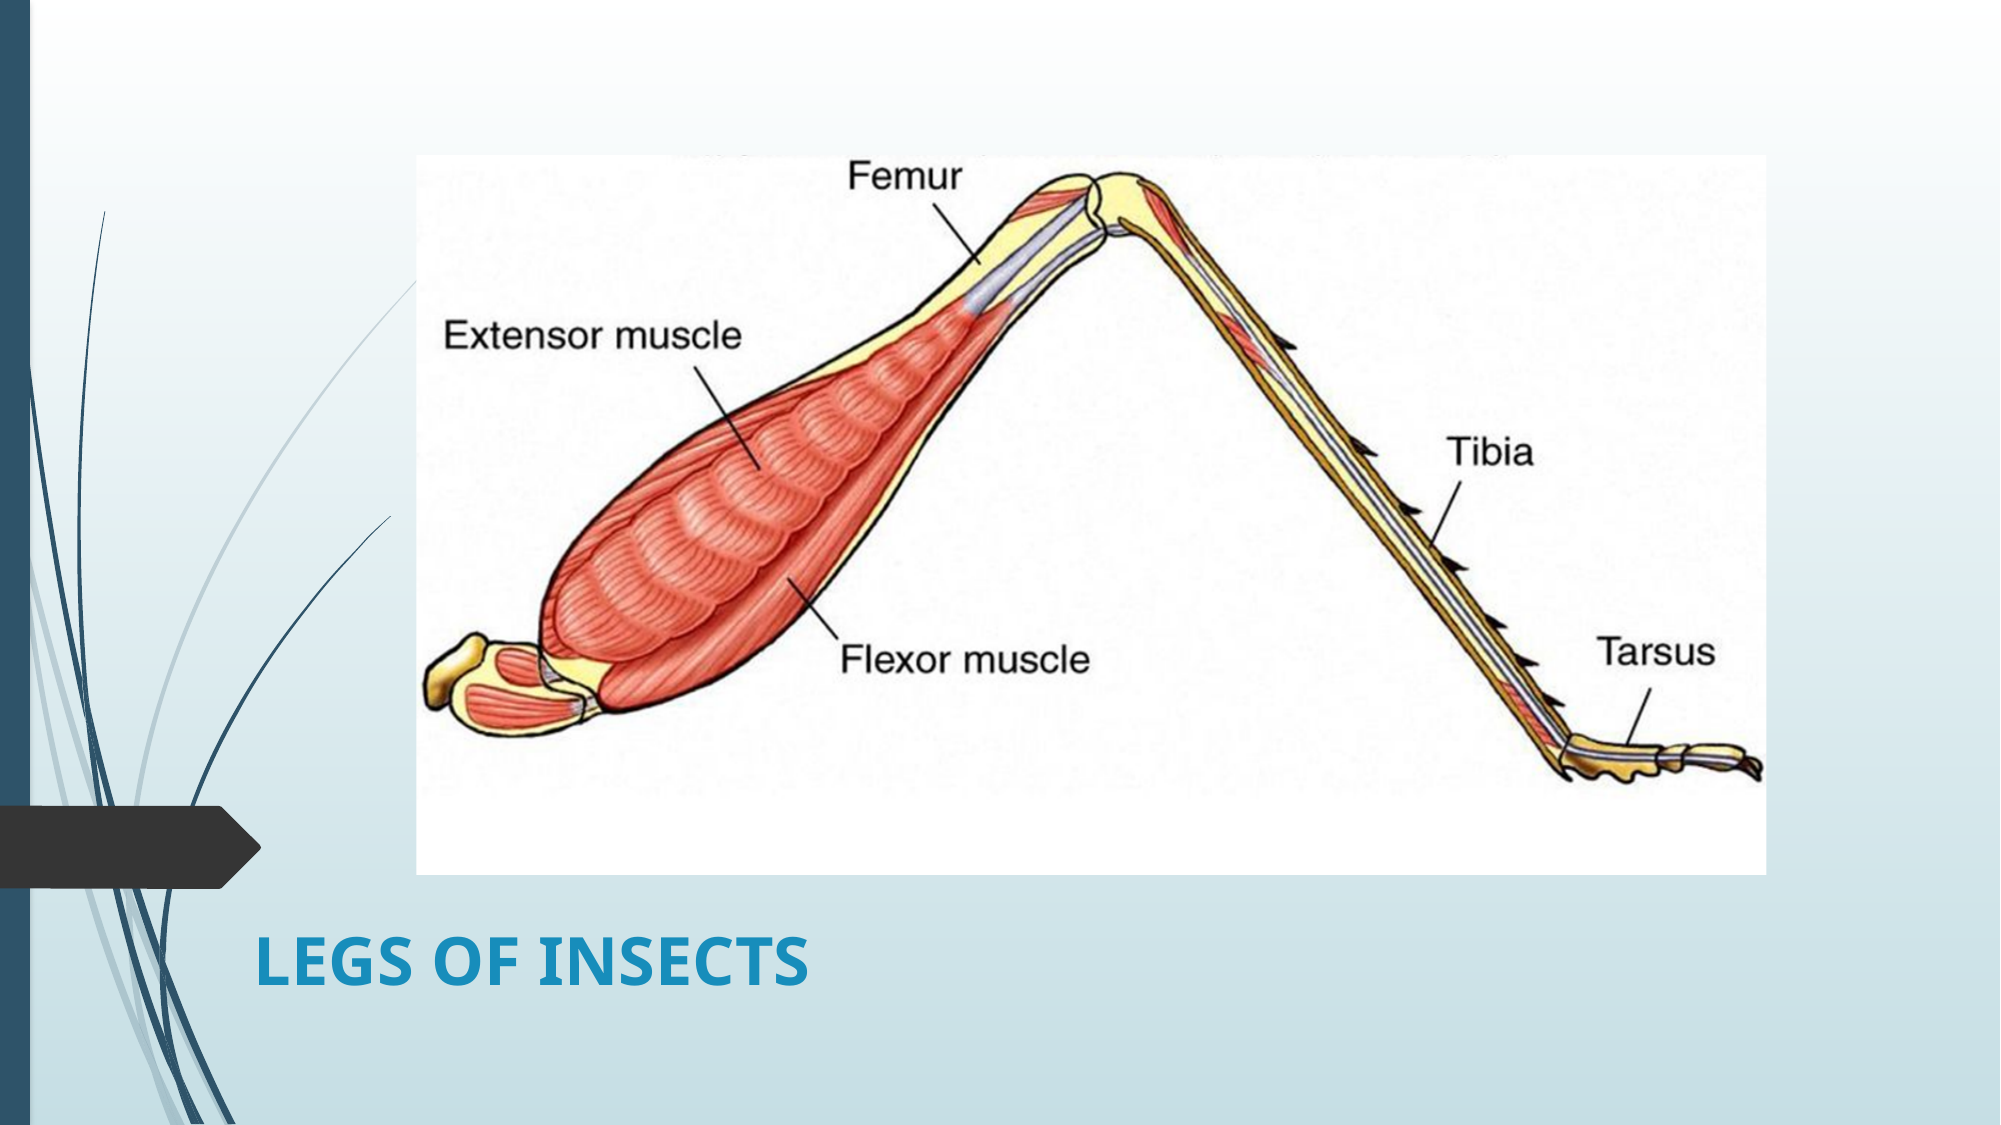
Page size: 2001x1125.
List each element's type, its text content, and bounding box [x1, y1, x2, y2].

picture [416, 155, 1767, 875]
title LEGS OF INSECTS [238, 882, 1779, 1007]
